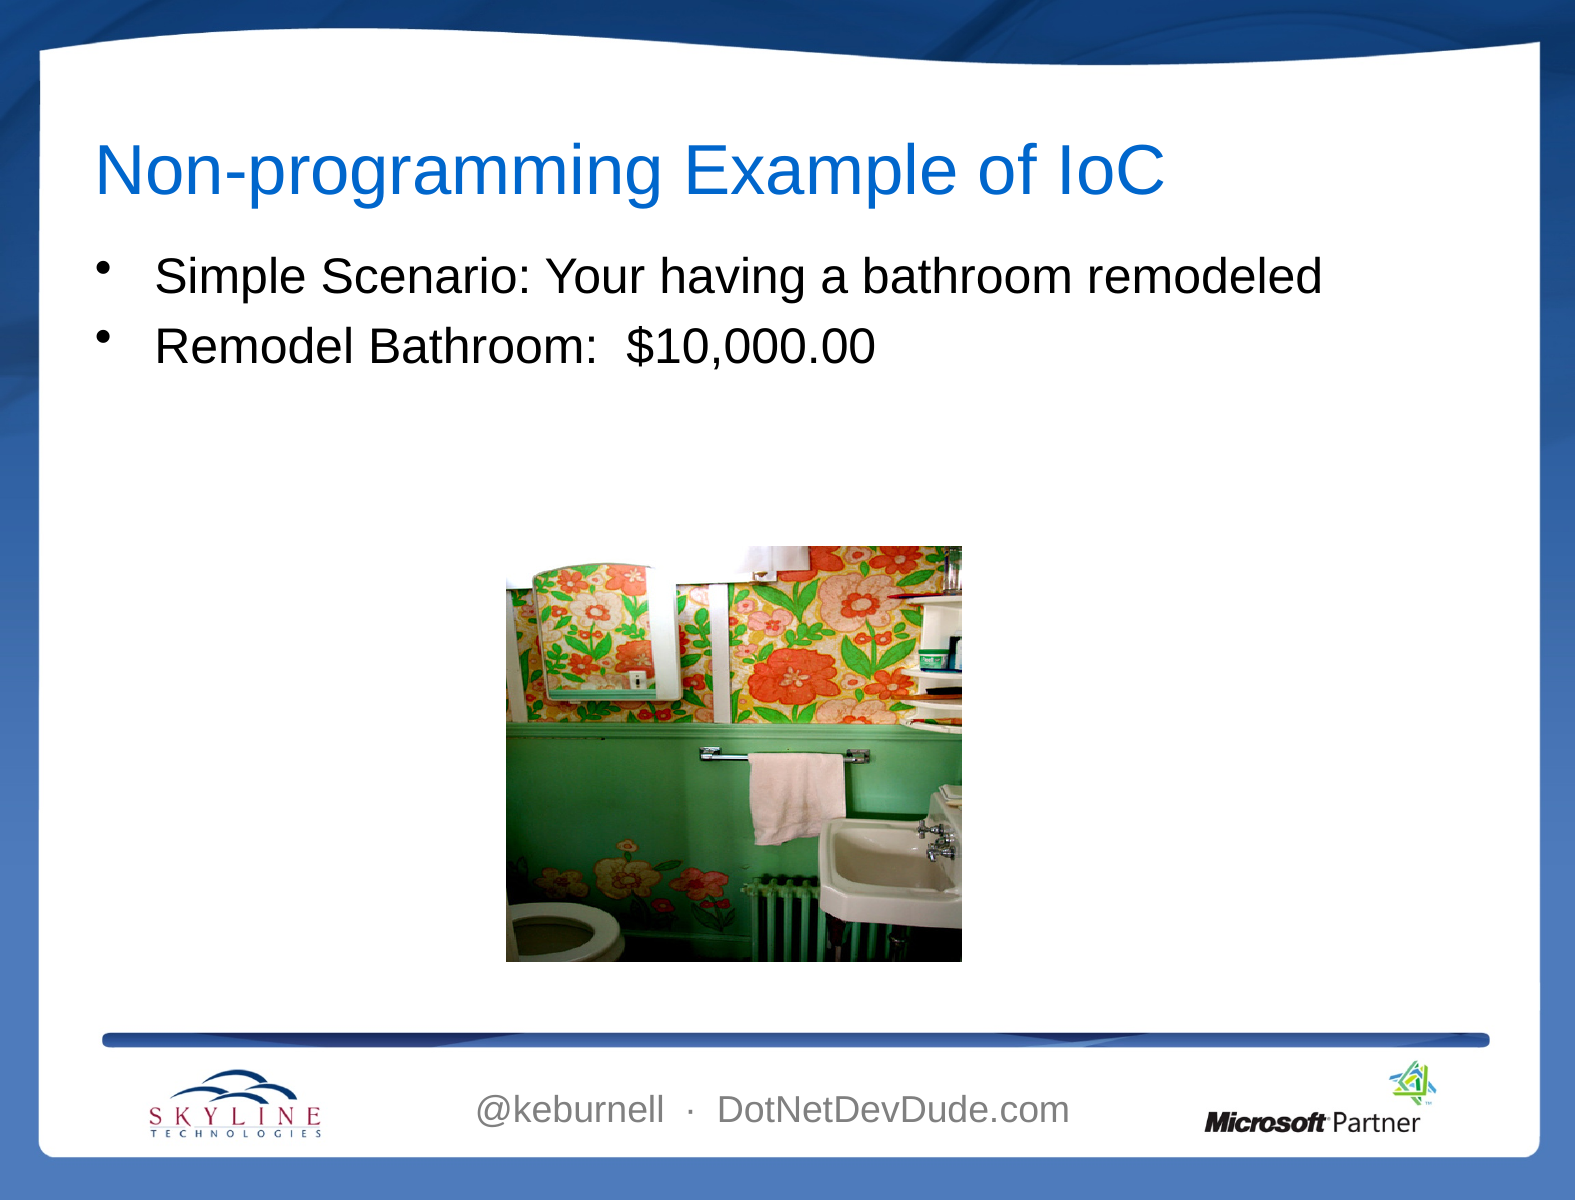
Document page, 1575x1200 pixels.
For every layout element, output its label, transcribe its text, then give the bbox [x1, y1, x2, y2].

picture [0, 0, 1575, 1200]
list Simple Scenario: Your having a bathroom remodeled Remodel Bathroom: $10,000.00 [78, 234, 1517, 408]
text_box @keburnell ∙ DotNetDevDude.com [399, 1077, 1146, 1138]
title Non-programming Example of IoC [78, 97, 1517, 234]
